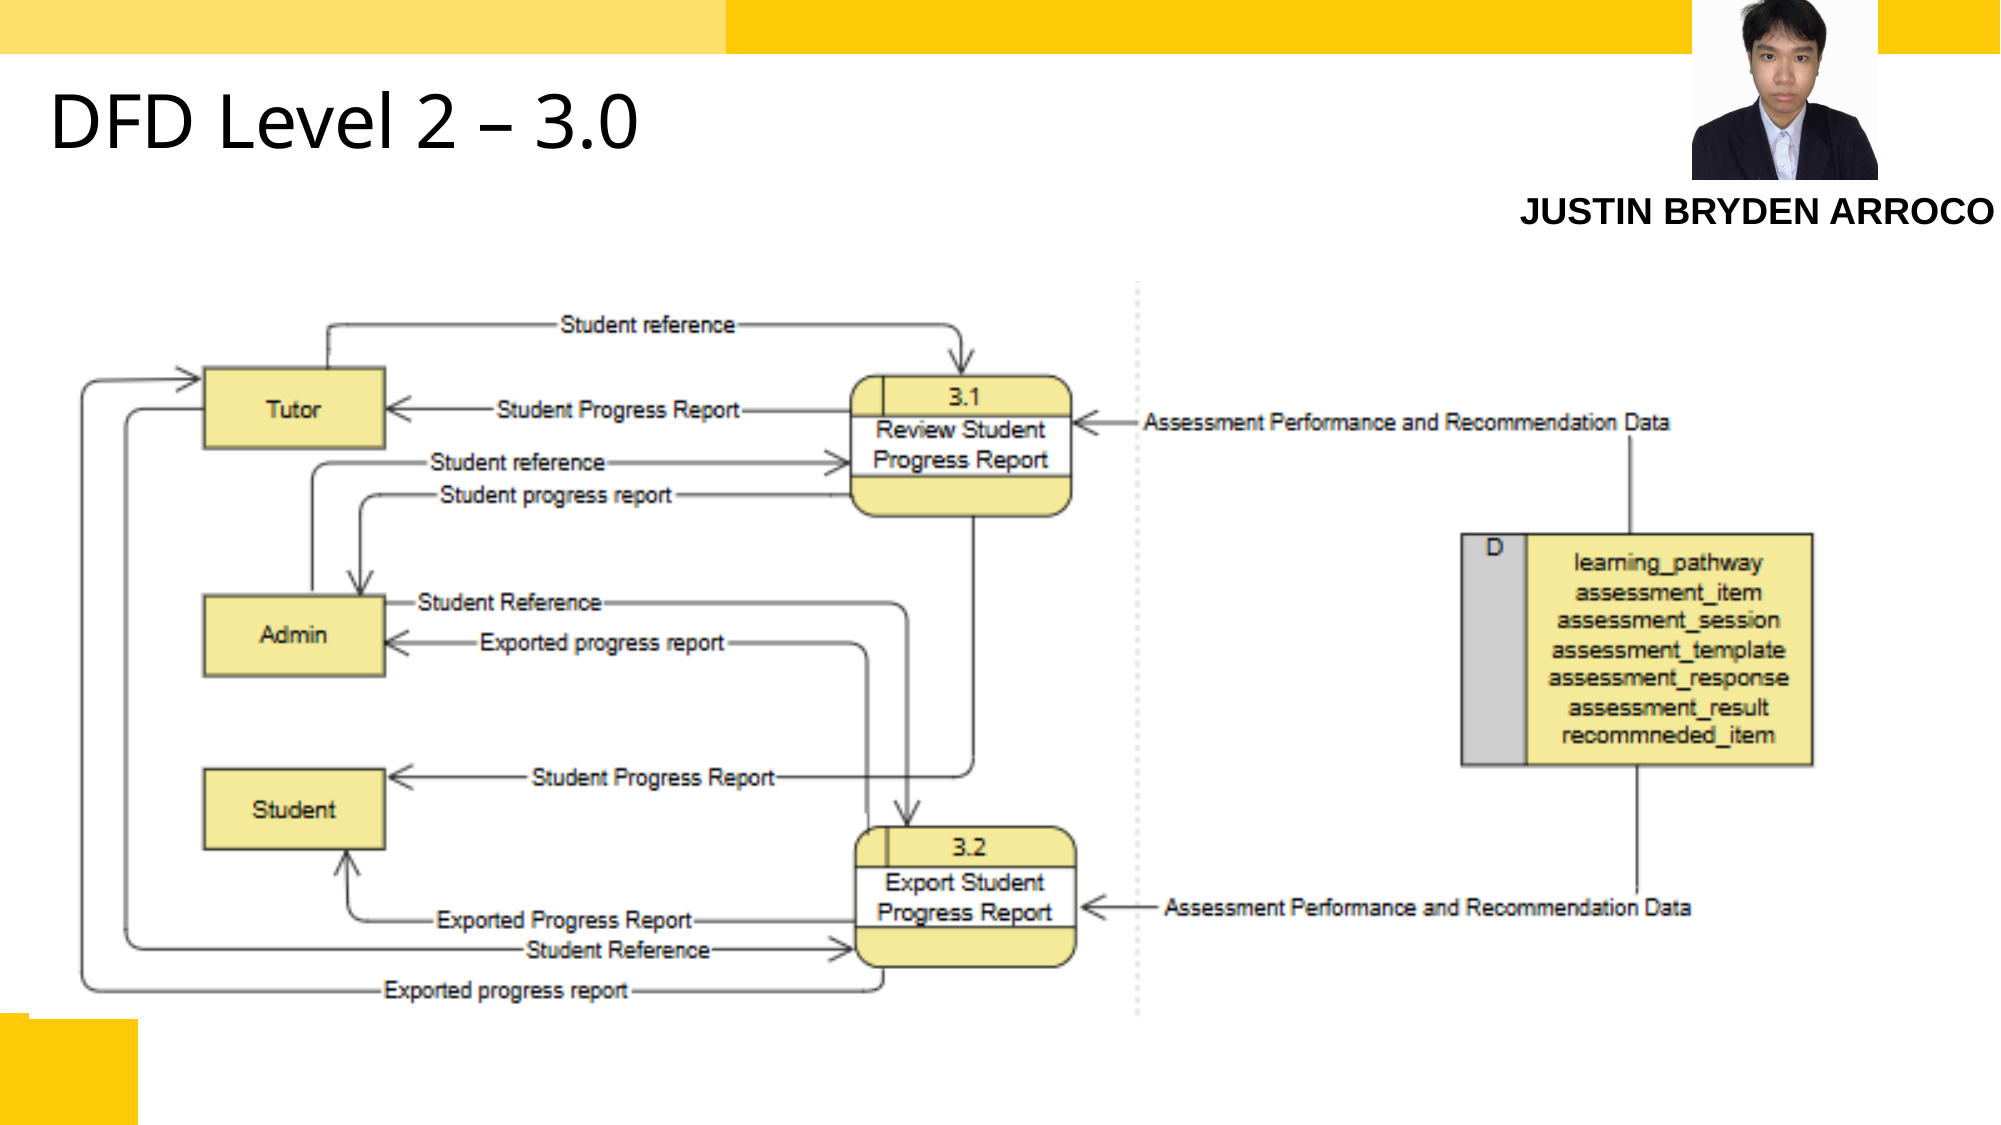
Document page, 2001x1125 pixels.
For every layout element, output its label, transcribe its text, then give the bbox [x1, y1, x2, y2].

picture [29, 281, 1977, 1019]
picture [1692, 0, 1878, 180]
text_box JUSTIN BRYDEN ARROCO [1504, 179, 2000, 240]
text_box DFD Level 2 – 3.0 [48, 25, 1692, 211]
